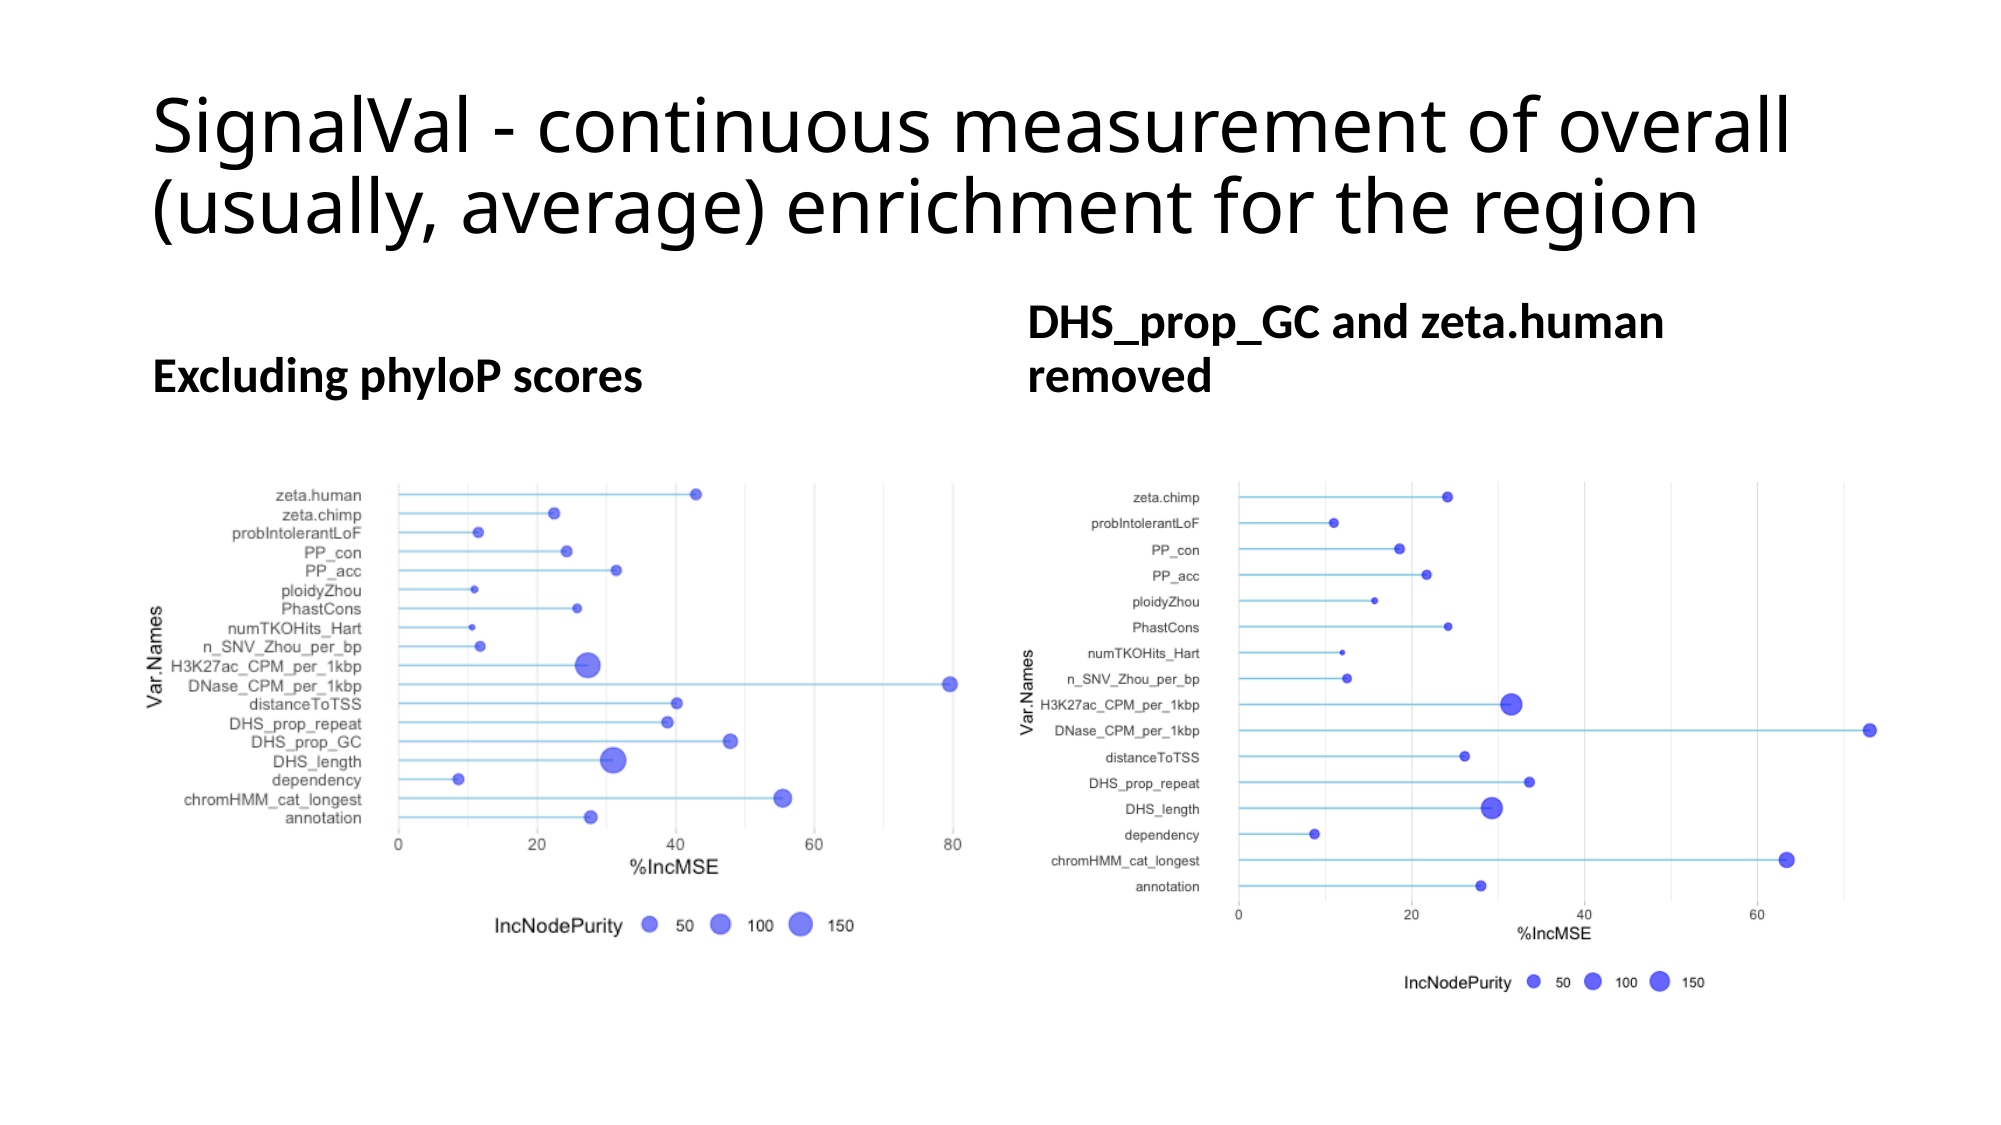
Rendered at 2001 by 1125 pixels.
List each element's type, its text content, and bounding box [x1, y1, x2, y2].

title SignalVal - continuous measurement of overall (usually, average) enrichment for the region [137, 59, 1863, 278]
list Excluding phyloP scores [137, 275, 984, 411]
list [1012, 473, 1910, 1012]
picture [137, 473, 988, 961]
list DHS_prop_GC and zeta.human removed [1012, 275, 1863, 411]
